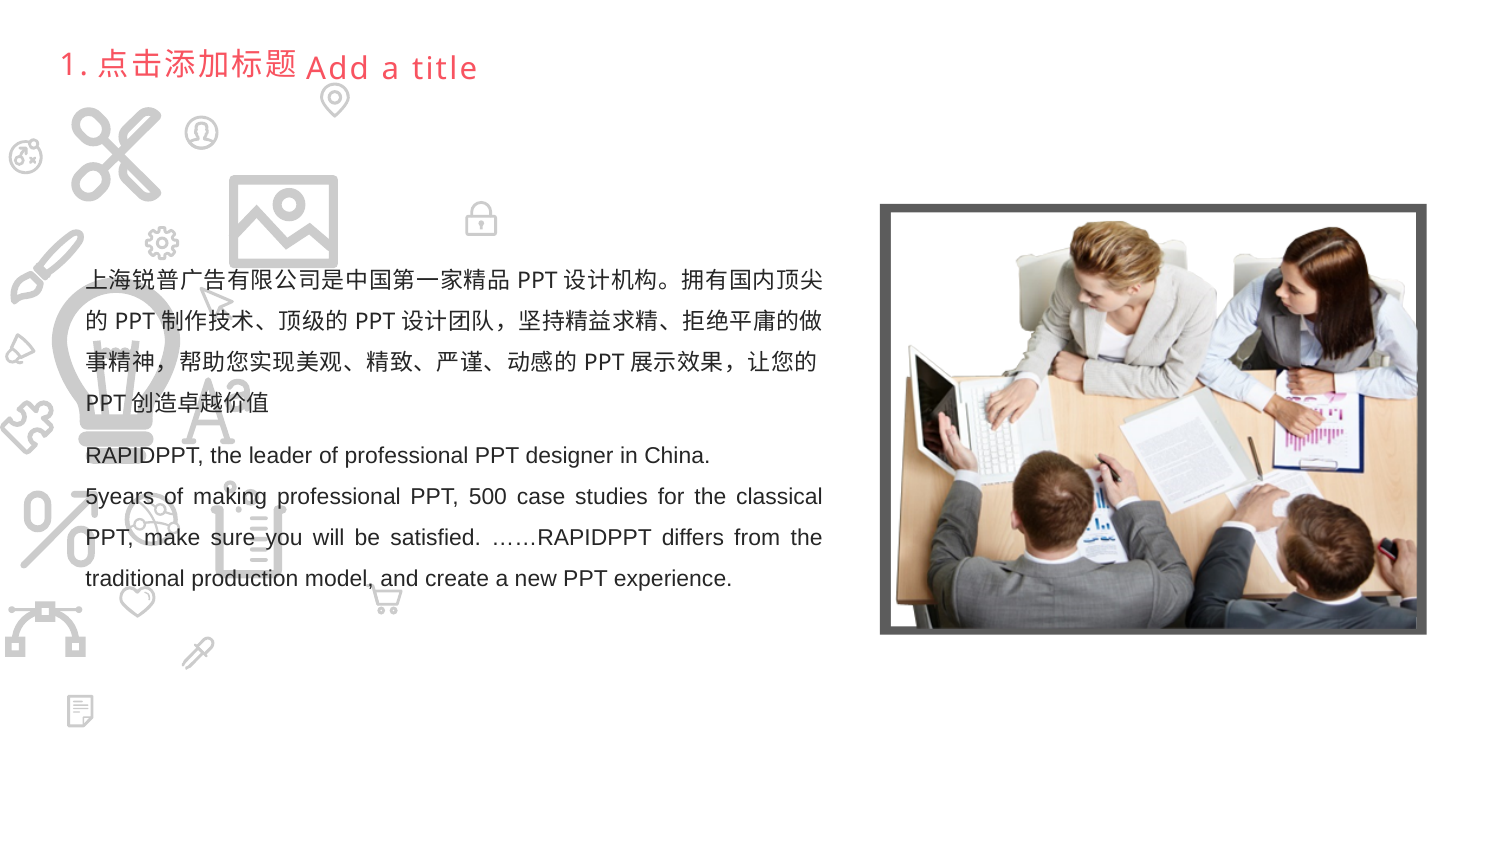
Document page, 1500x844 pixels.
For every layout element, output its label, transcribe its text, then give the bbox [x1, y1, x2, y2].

text_box 上海锐普广告有限公司是中国第一家精品PPT设计机构。拥有国内顶尖的PPT制作技术、顶级的PPT设计团队，坚持精益求精、拒绝平庸的做事精神，帮助您实现美观、精致、严谨、动感的PPT展示效果，让您的PPT创造卓越价值 [498, 244, 839, 419]
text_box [45, 36, 499, 95]
text_box RAPIDPPT, the leader of professional PPT designer in China. 5years of making professional PPT, 500 case studies for the classical PPT, make sure you will be satisfied. ……RAPIDPPT differs from the traditional production model, and create a new PPT experience. [498, 419, 839, 599]
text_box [847, 196, 1427, 635]
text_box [0, 82, 498, 728]
